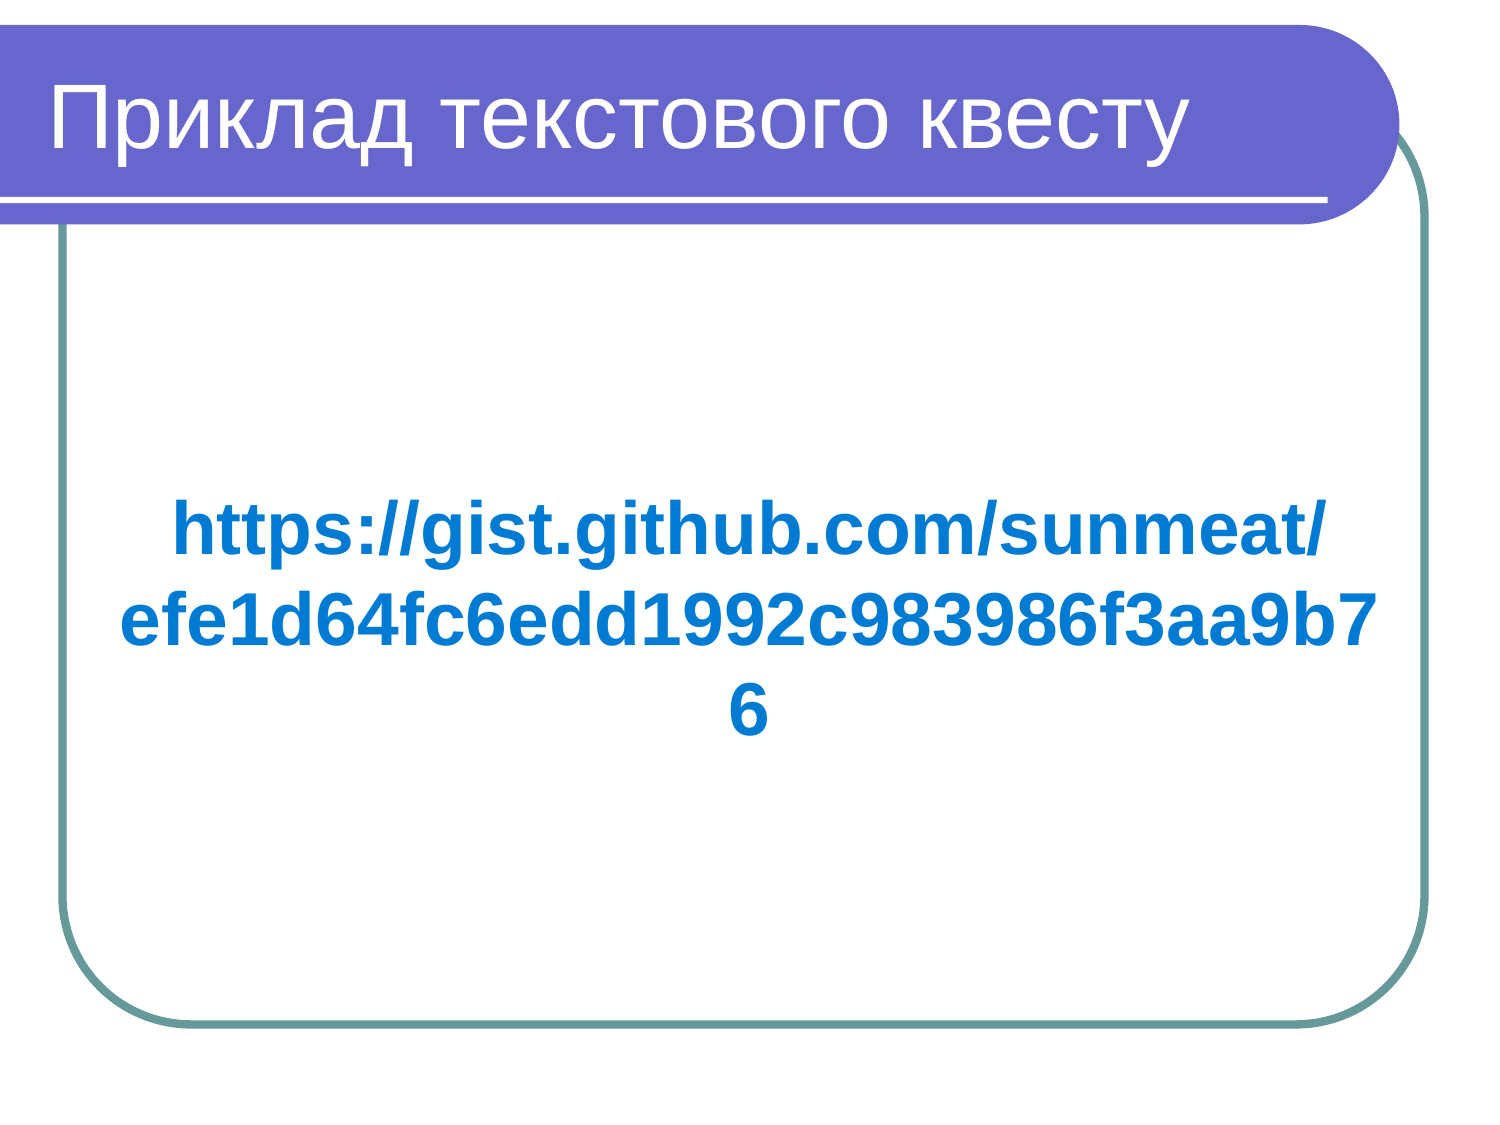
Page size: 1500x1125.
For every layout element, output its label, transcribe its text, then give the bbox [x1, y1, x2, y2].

list https://gist.github.com/sunmeat/efe1d64fc6edd1992c983986f3aa9b76 [99, 262, 1400, 988]
title Приклад текстового квесту [31, 37, 1347, 188]
